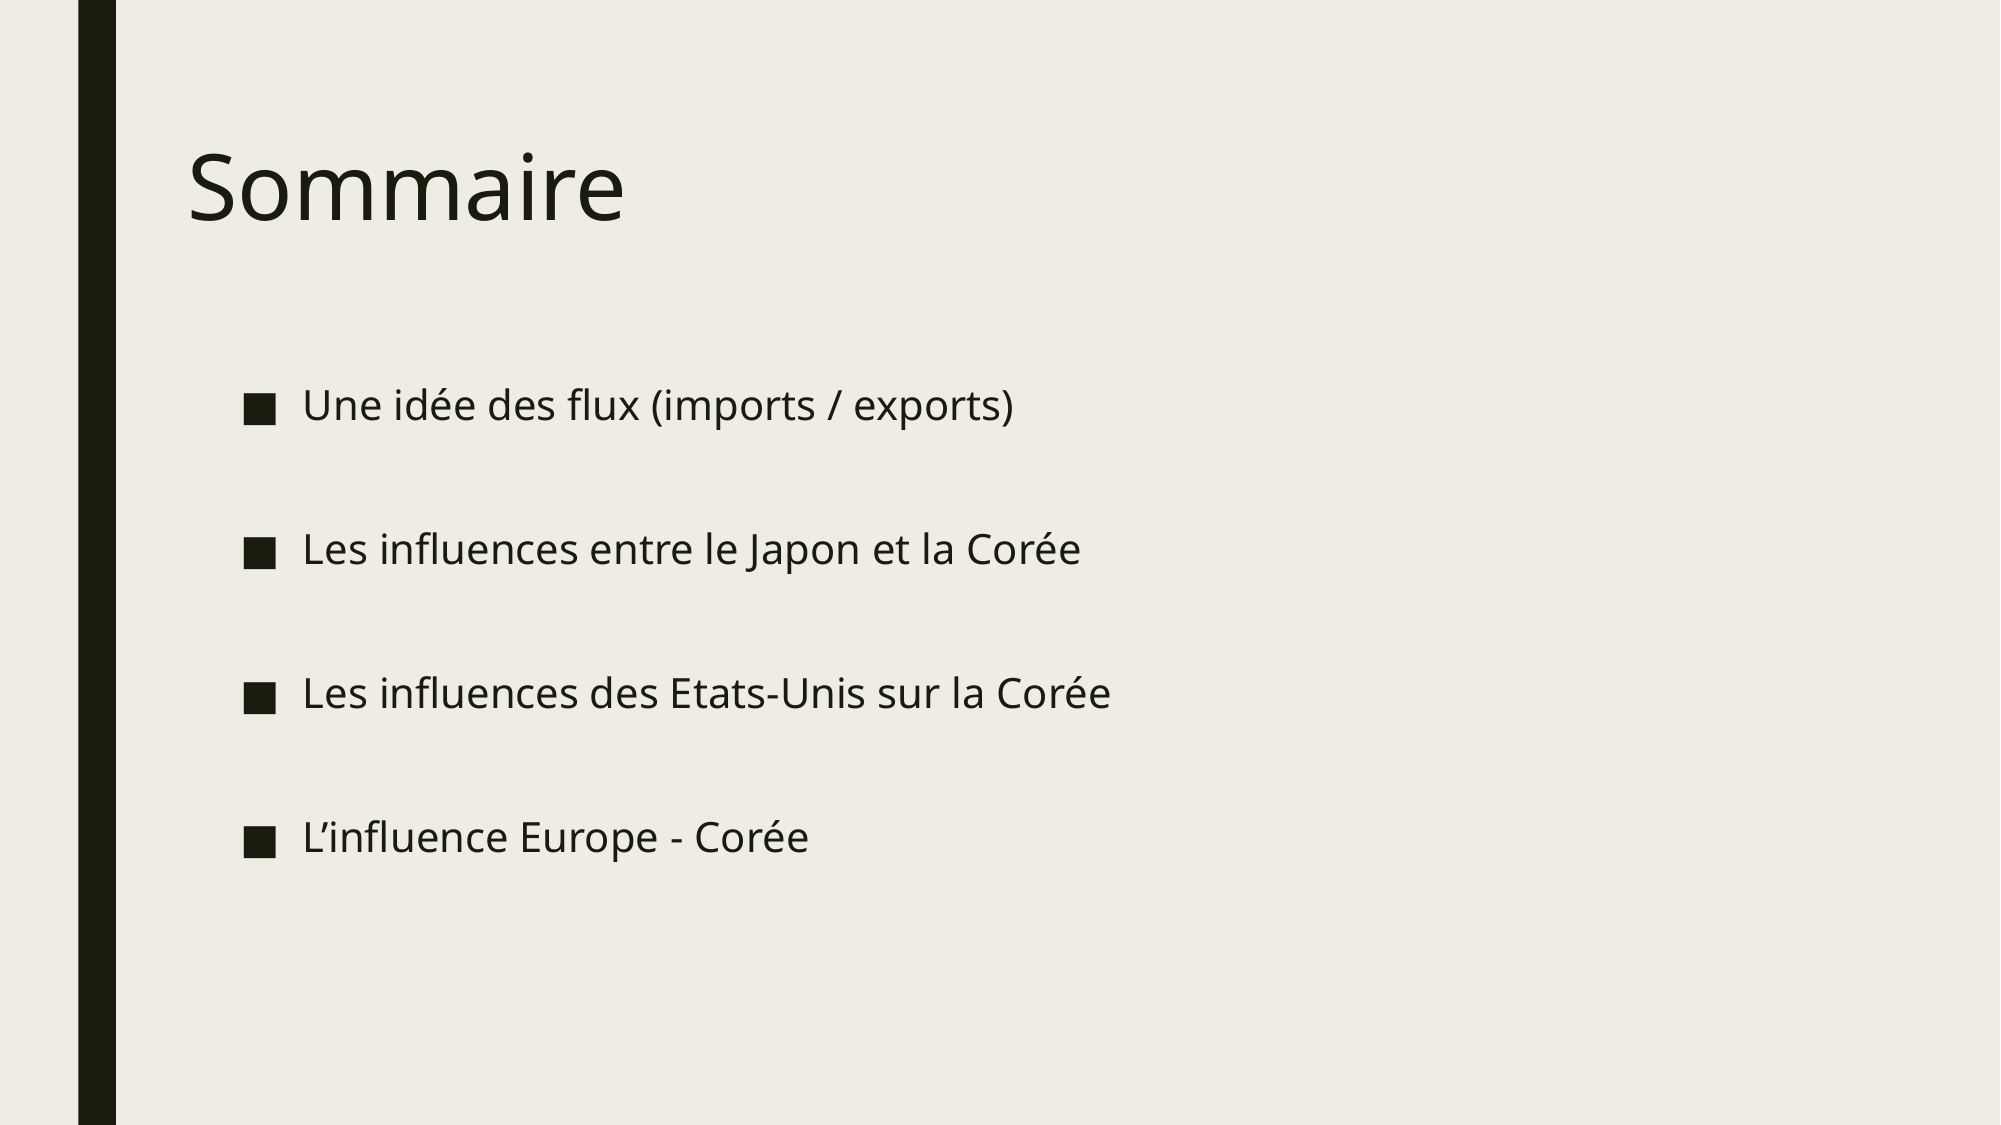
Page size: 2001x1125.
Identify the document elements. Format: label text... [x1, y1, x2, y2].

title Sommaire [172, 134, 1898, 353]
list Une idée des flux (imports / exports) Les influences entre le Japon et la Corée Les influences des Etats-Unis sur la Corée L’influence Europe - Corée [225, 375, 1800, 963]
